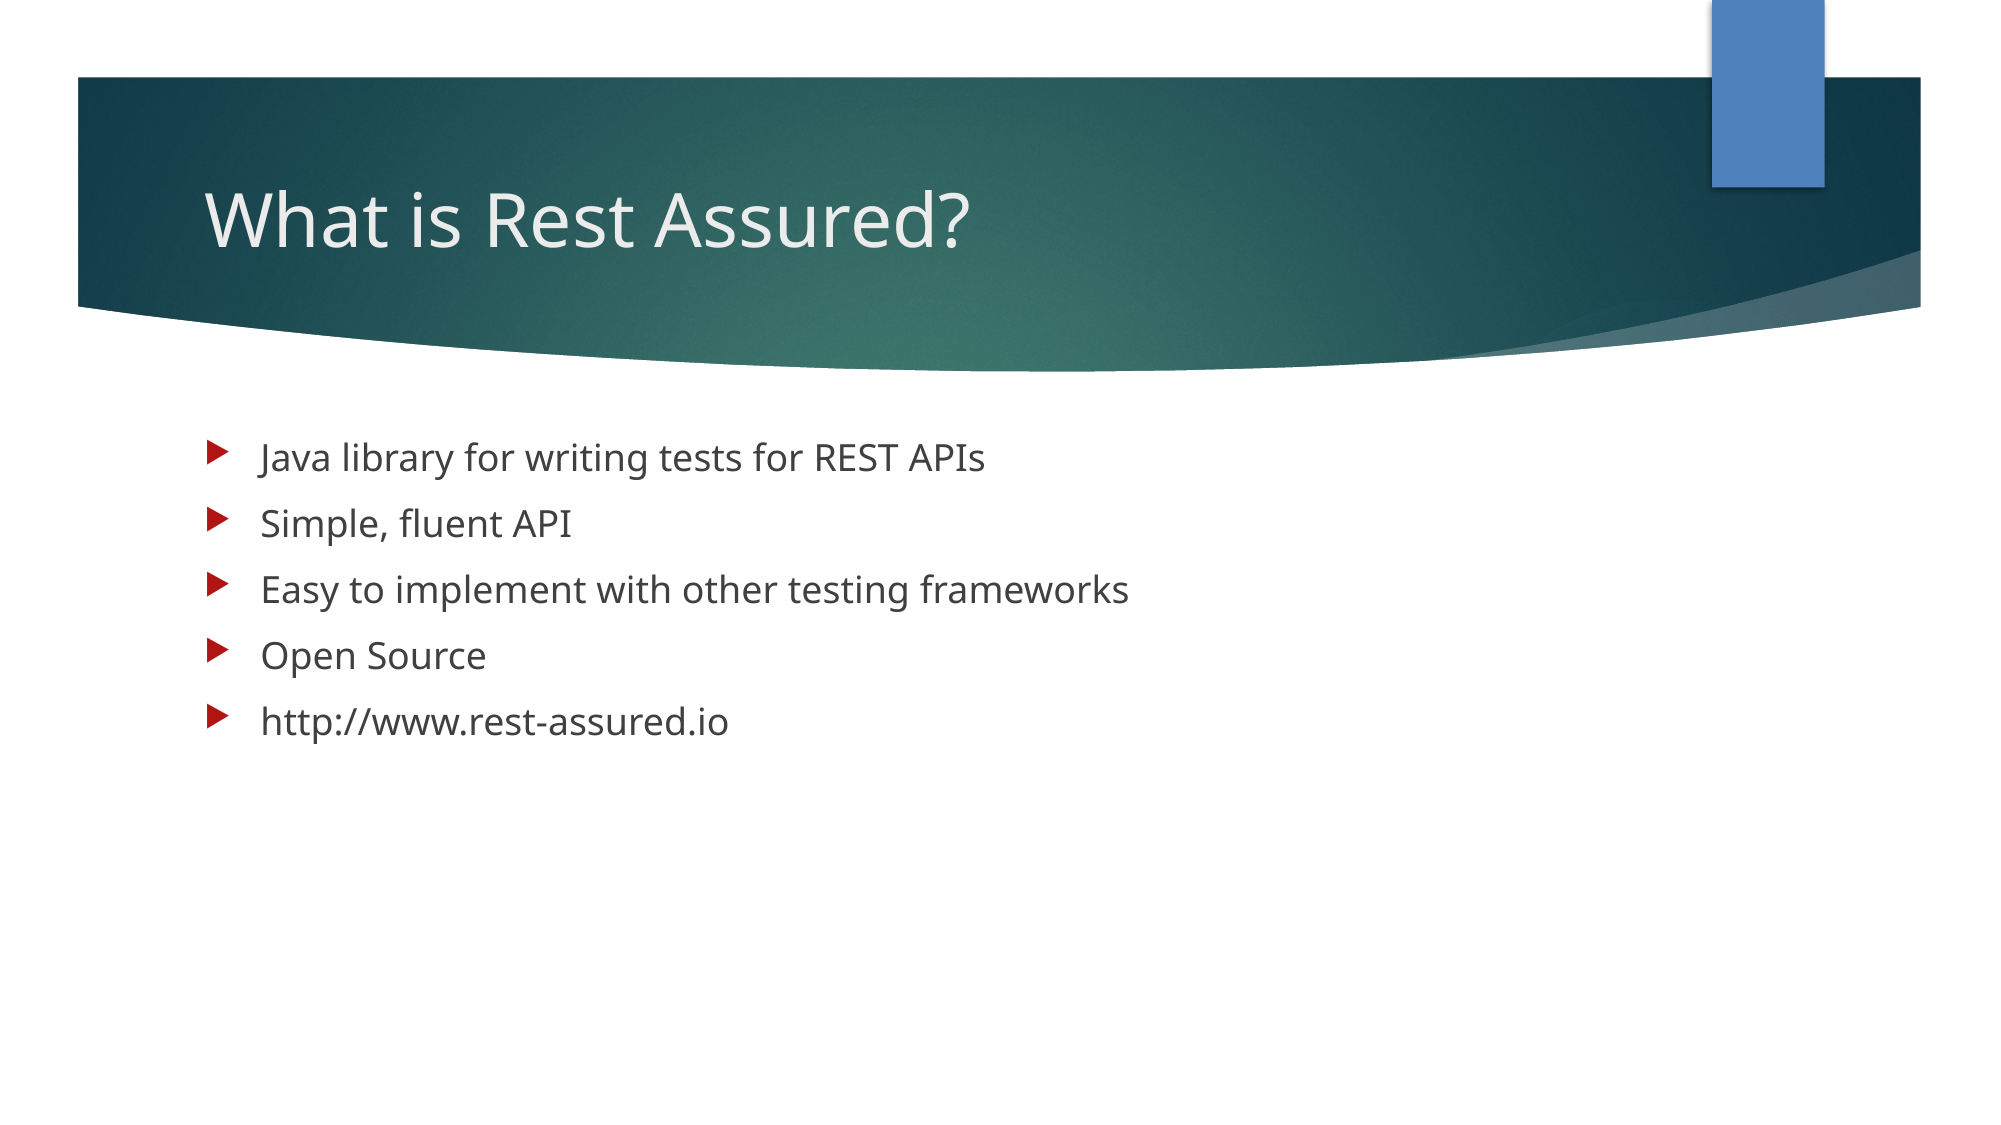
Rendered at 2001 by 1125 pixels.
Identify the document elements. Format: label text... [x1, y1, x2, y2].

text_box Java library for writing tests for REST APIs Simple, fluent API Easy to implement with other testing frameworks Open Source http://www.rest-assured.io [189, 427, 1638, 988]
text_box What is Rest Assured? [189, 159, 1638, 276]
picture [79, 78, 1920, 371]
